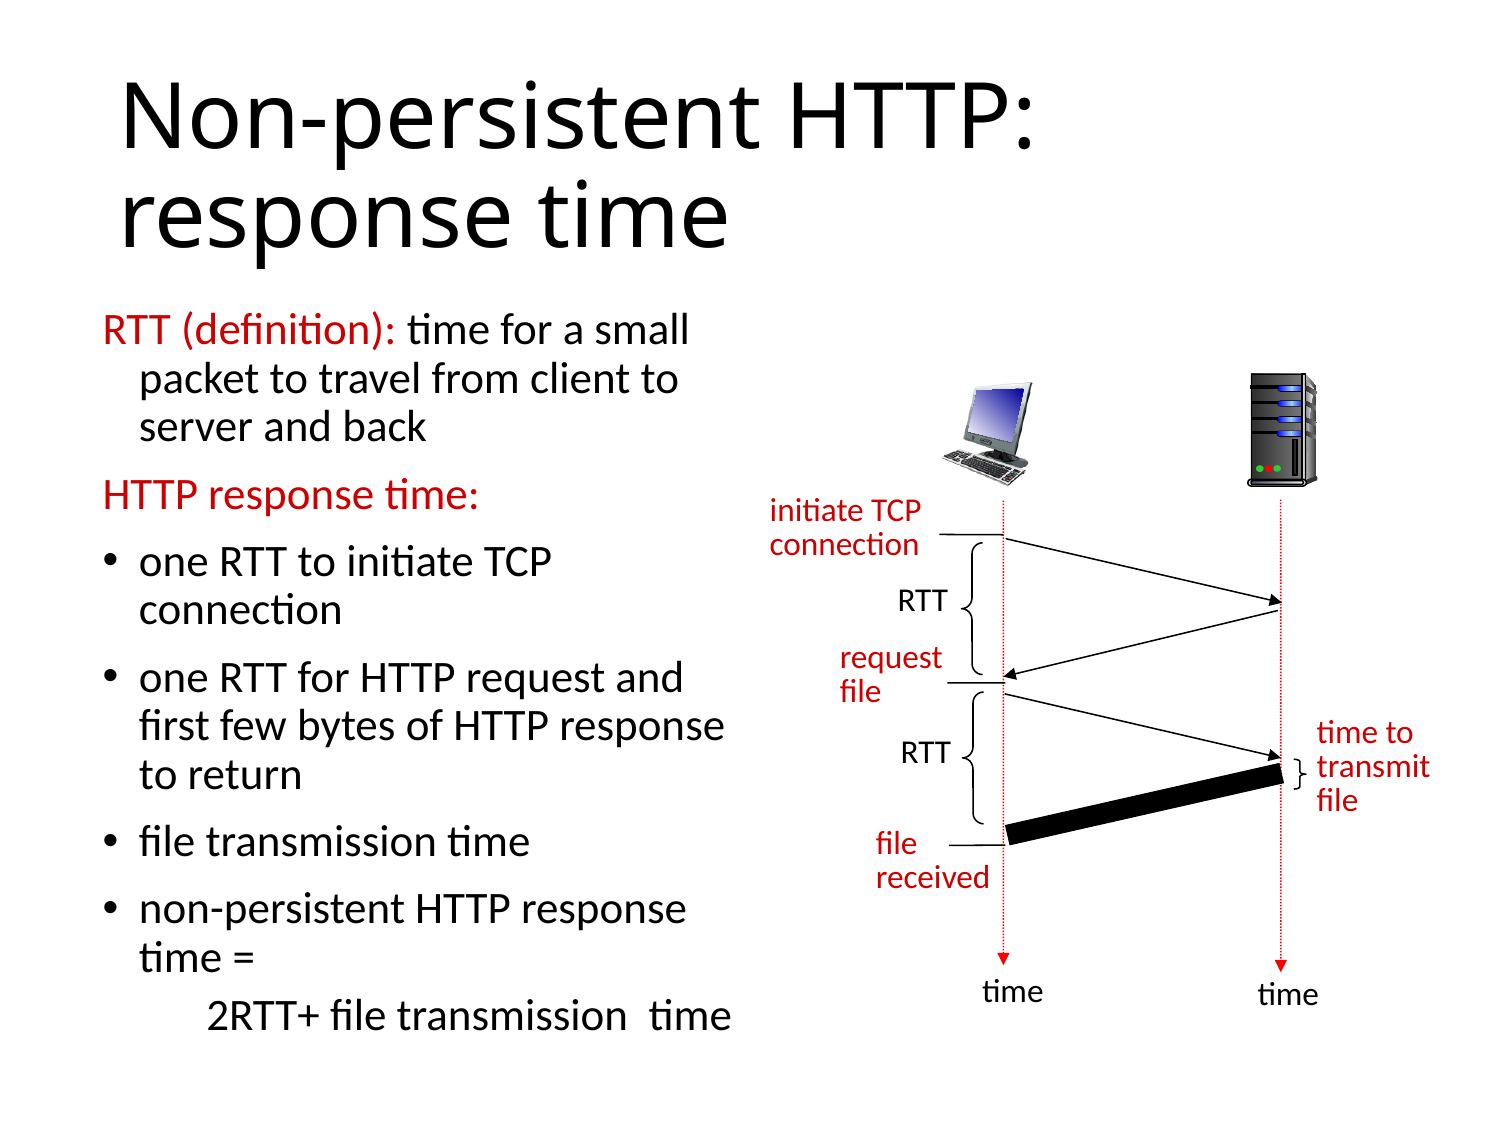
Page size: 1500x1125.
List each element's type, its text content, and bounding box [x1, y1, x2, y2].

text_box [964, 542, 983, 675]
text_box time to transmit file [1301, 709, 1454, 826]
text_box file received [861, 820, 1006, 903]
title Non-persistent HTTP: response time [103, 59, 1397, 278]
text_box [1293, 759, 1301, 790]
text_box [1004, 693, 1281, 762]
text_box time [967, 967, 1059, 1017]
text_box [919, 377, 1035, 494]
text_box request file [825, 633, 958, 717]
text_box [997, 952, 1010, 966]
text_box [967, 692, 984, 820]
text_box [1005, 538, 1283, 606]
text_box RTT [882, 577, 964, 626]
text_box time [1242, 964, 1334, 1020]
text_box [1003, 610, 1278, 680]
text_box [1274, 957, 1287, 964]
text_box RTT (definition): time for a small packet to travel from client to server and back HTTP response time: one RTT to initiate TCP connection one RTT for HTTP request and first few bytes of HTTP response to return file transmission time non-persistent HTTP response time = 2RTT+ file transmission time [87, 298, 759, 1061]
text_box initiate TCP connection [754, 487, 937, 570]
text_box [1247, 373, 1318, 487]
text_box RTT [885, 728, 967, 778]
